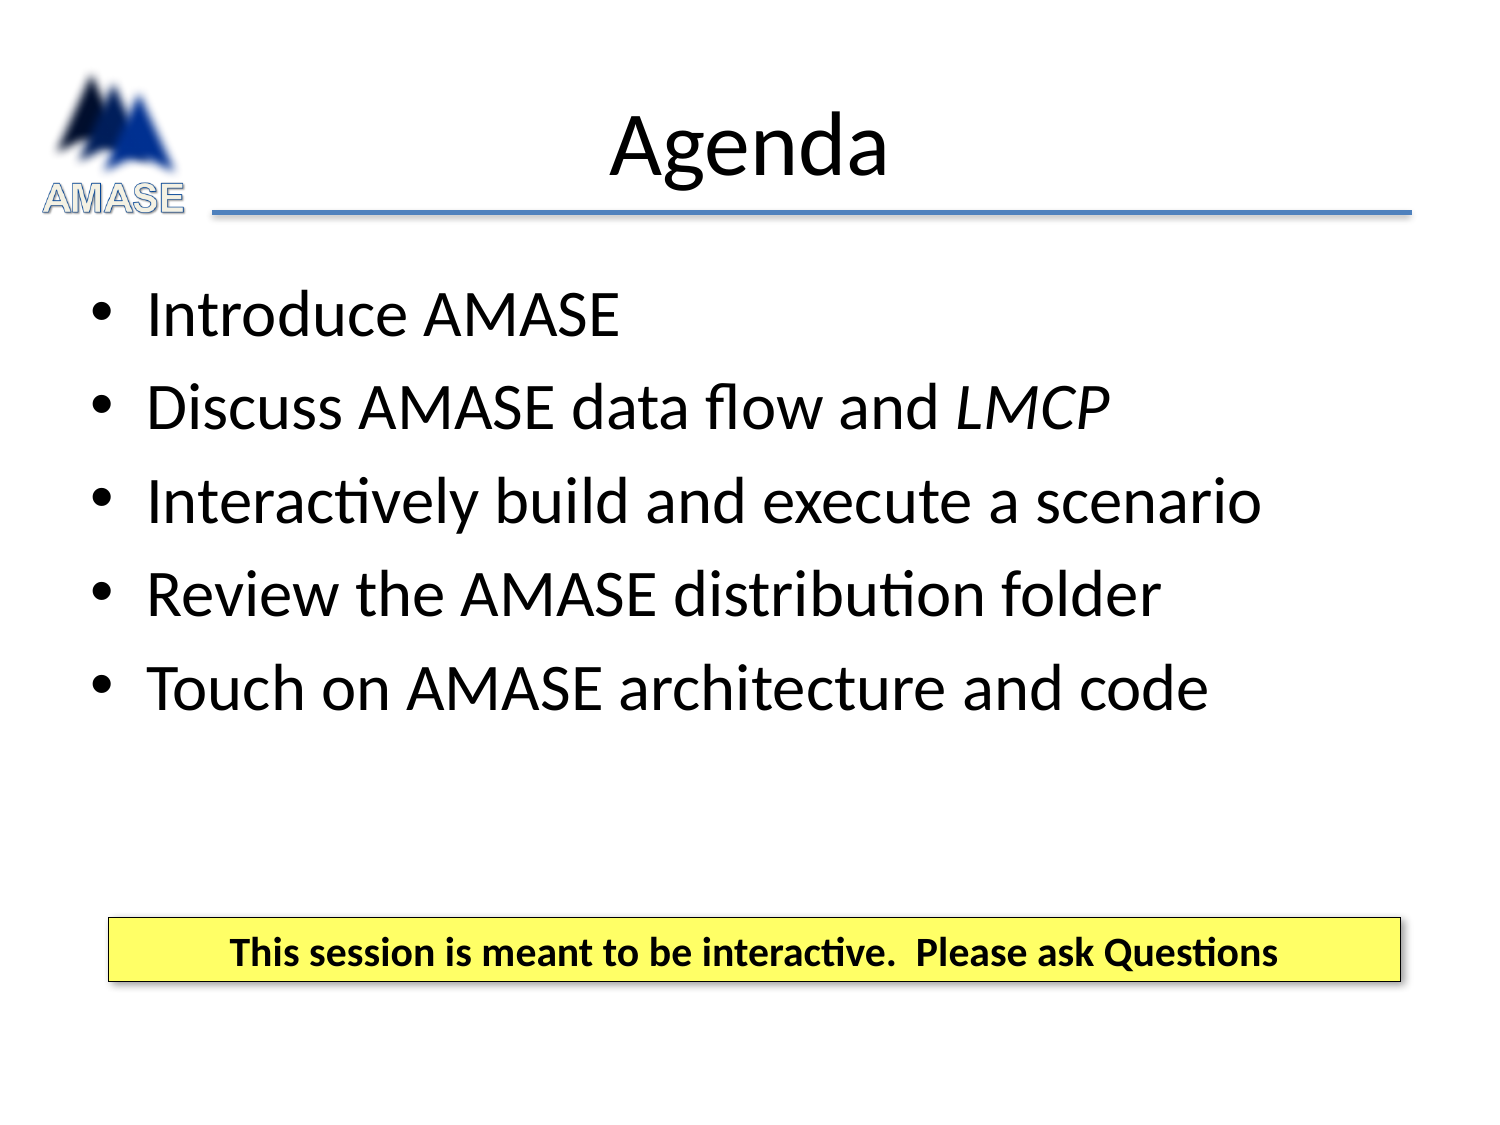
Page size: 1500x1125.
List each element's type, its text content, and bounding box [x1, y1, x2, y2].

list Introduce AMASE Discuss AMASE data flow and LMCP Interactively build and execute a scenario Review the AMASE distribution folder Touch on AMASE architecture and code [75, 262, 1425, 1005]
title Agenda [75, 45, 1425, 233]
picture [16, 159, 75, 225]
text_box This session is meant to be interactive. Please ask Questions [108, 917, 1401, 982]
